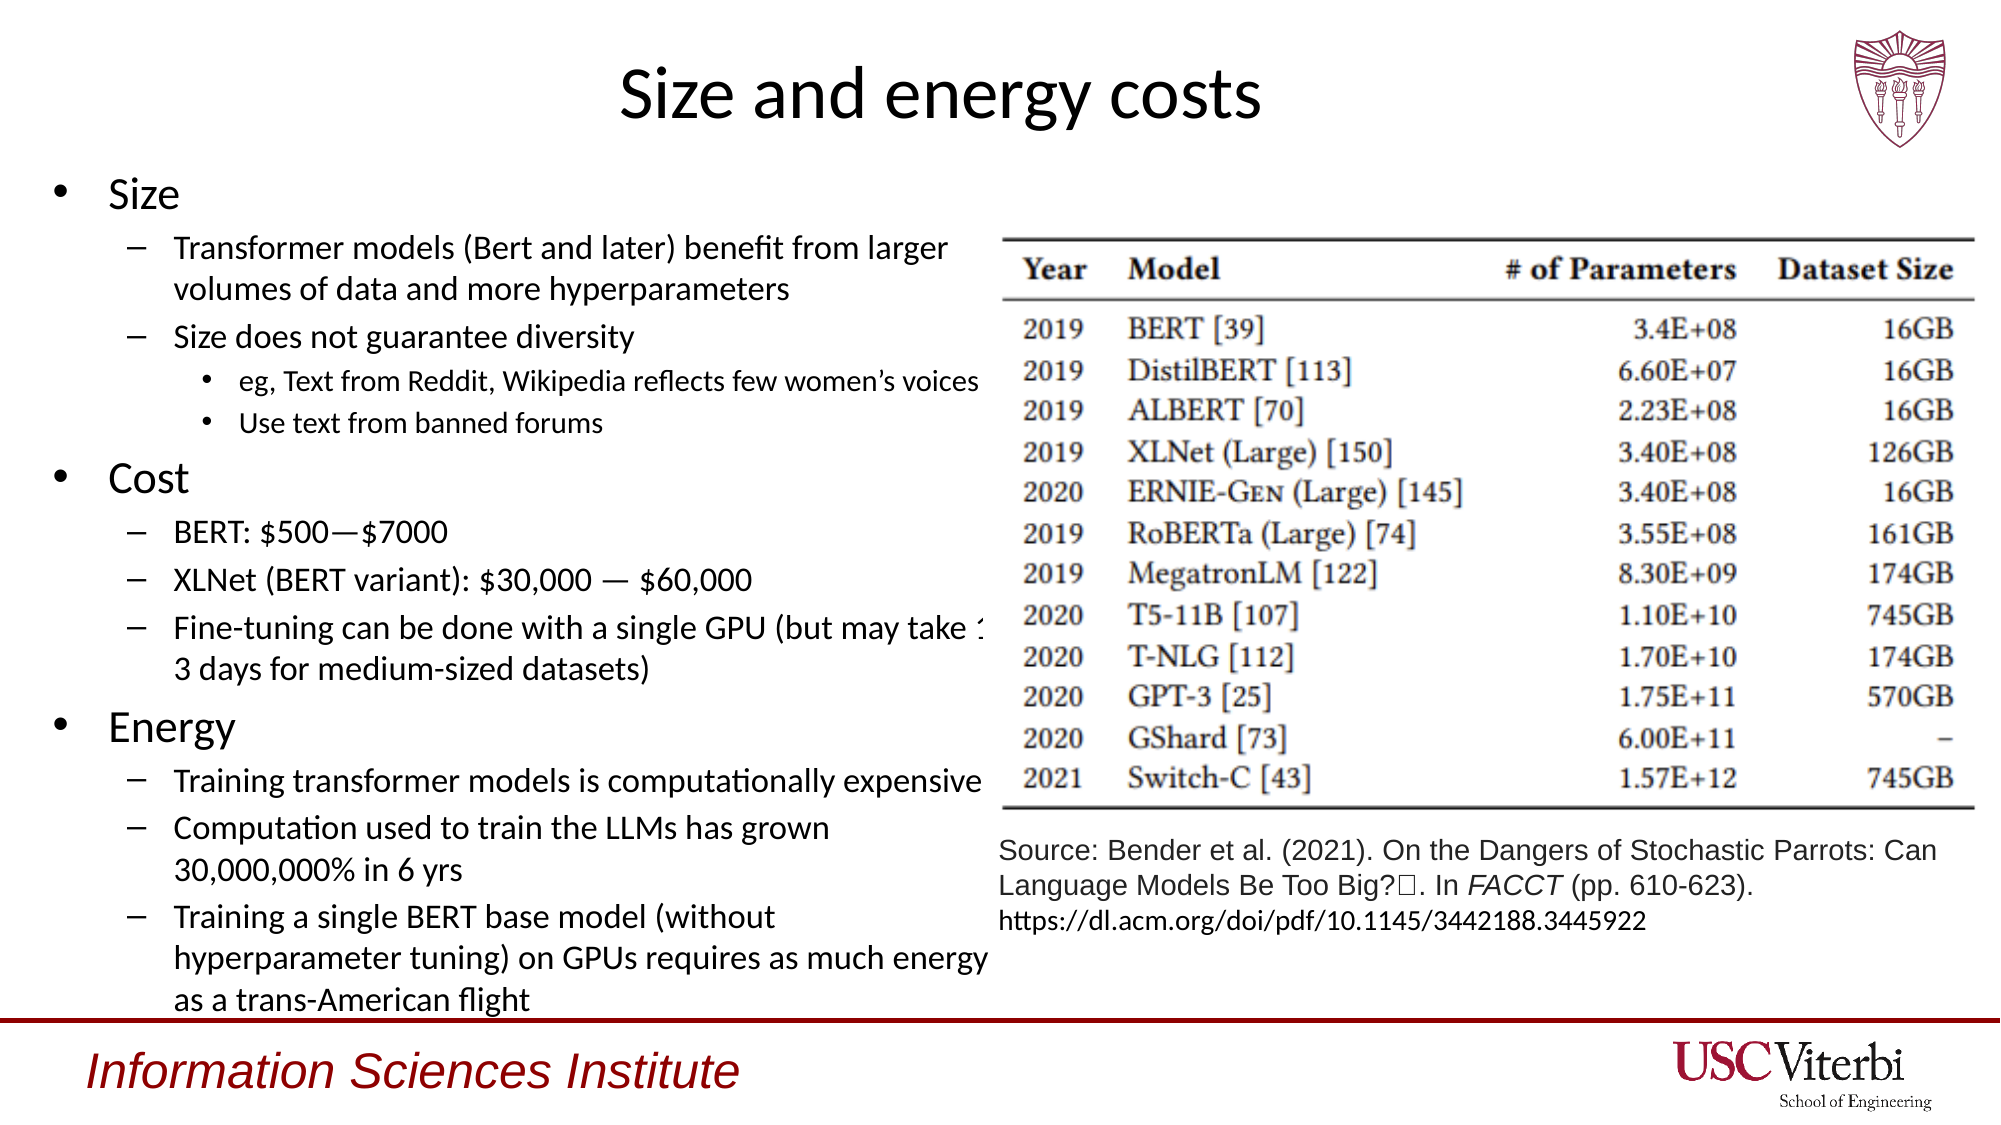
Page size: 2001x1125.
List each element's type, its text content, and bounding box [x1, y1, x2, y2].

title Size and energy costs [99, 35, 1783, 141]
list Size Transformer models (Bert and later) benefit from larger volumes of data and more hyperparameters Size does not guarantee diversity eg, Text from Reddit, Wikipedia reflects few women’s voices Use text from banned forums Cost BERT: $500—$7000 XLNet (BERT variant): $30,000 — $60,000 Fine-tuning can be done with a single GPU (but may take 1-3 days for medium-sized datasets) Energy Training transformer models is computationally expensive Computation used to train the LLMs has grown 30,000,000% in 6 yrs Training a single BERT base model (without hyperparameter tuning) on GPUs requires as much energy as a trans-American flight [37, 155, 1019, 1035]
picture [1824, 13, 1975, 164]
picture [1641, 1027, 1964, 1118]
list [983, 220, 1991, 818]
text_box Source: Bender et al. (2021). On the Dangers of Stochastic Parrots: Can Language Models Be Too Big?🦜. In FACCT (pp. 610-623). https://dl.acm.org/doi/pdf/10.1145/3442188.3445922 [983, 825, 1986, 944]
